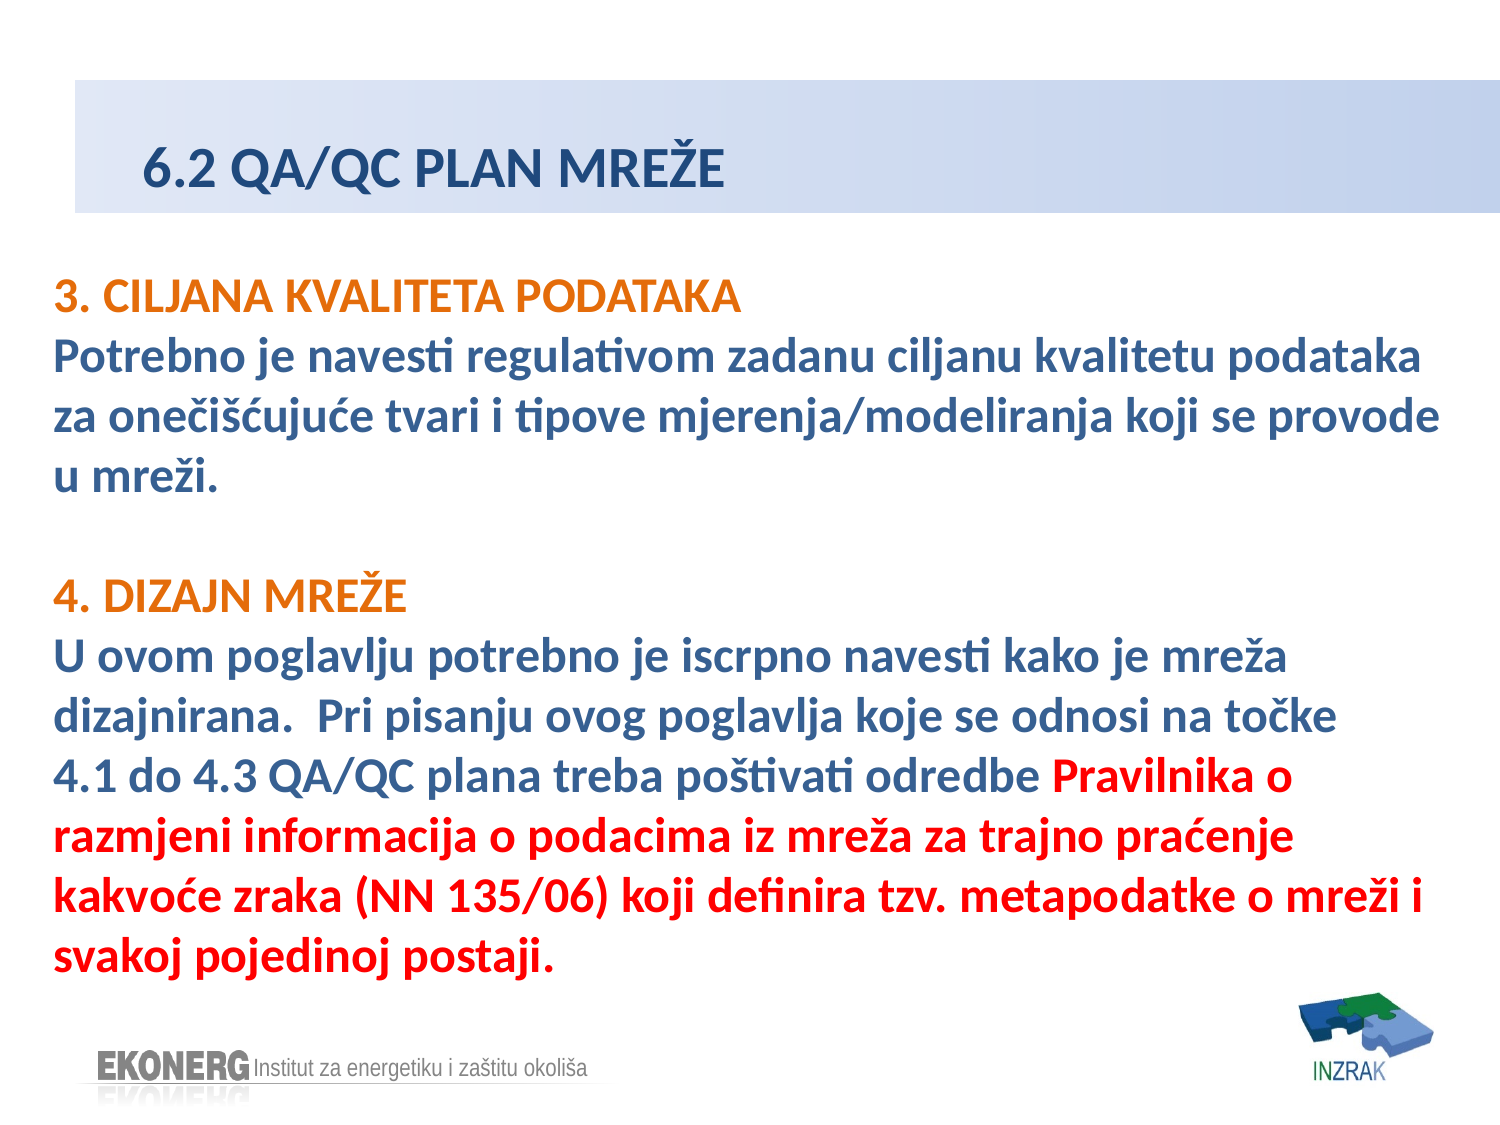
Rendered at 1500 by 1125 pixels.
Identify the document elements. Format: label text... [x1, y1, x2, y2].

picture [1298, 992, 1434, 1088]
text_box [61, 1038, 636, 1112]
text_box 3. CILJANA KVALITETA PODATAKA Potrebno je navesti regulativom zadanu ciljanu kvalitetu podataka za onečišćujuće tvari i tipove mjerenja/modeliranja koji se provode u mreži. 4. DIZAJN MREŽE U ovom poglavlju potrebno je iscrpno navesti kako je mreža dizajnirana. Pri pisanju ovog poglavlja koje se odnosi na točke 4.1 do 4.3 QA/QC plana treba poštivati odredbe Pravilnika o razmjeni informacija o podacima iz mreža za trajno praćenje kakvoće zraka (NN 135/06) koji definira tzv. metapodatke o mreži i svakoj pojedinoj postaji. [38, 254, 1466, 990]
title 6.2 QA/QC PLAN MREŽE [75, 80, 1500, 213]
